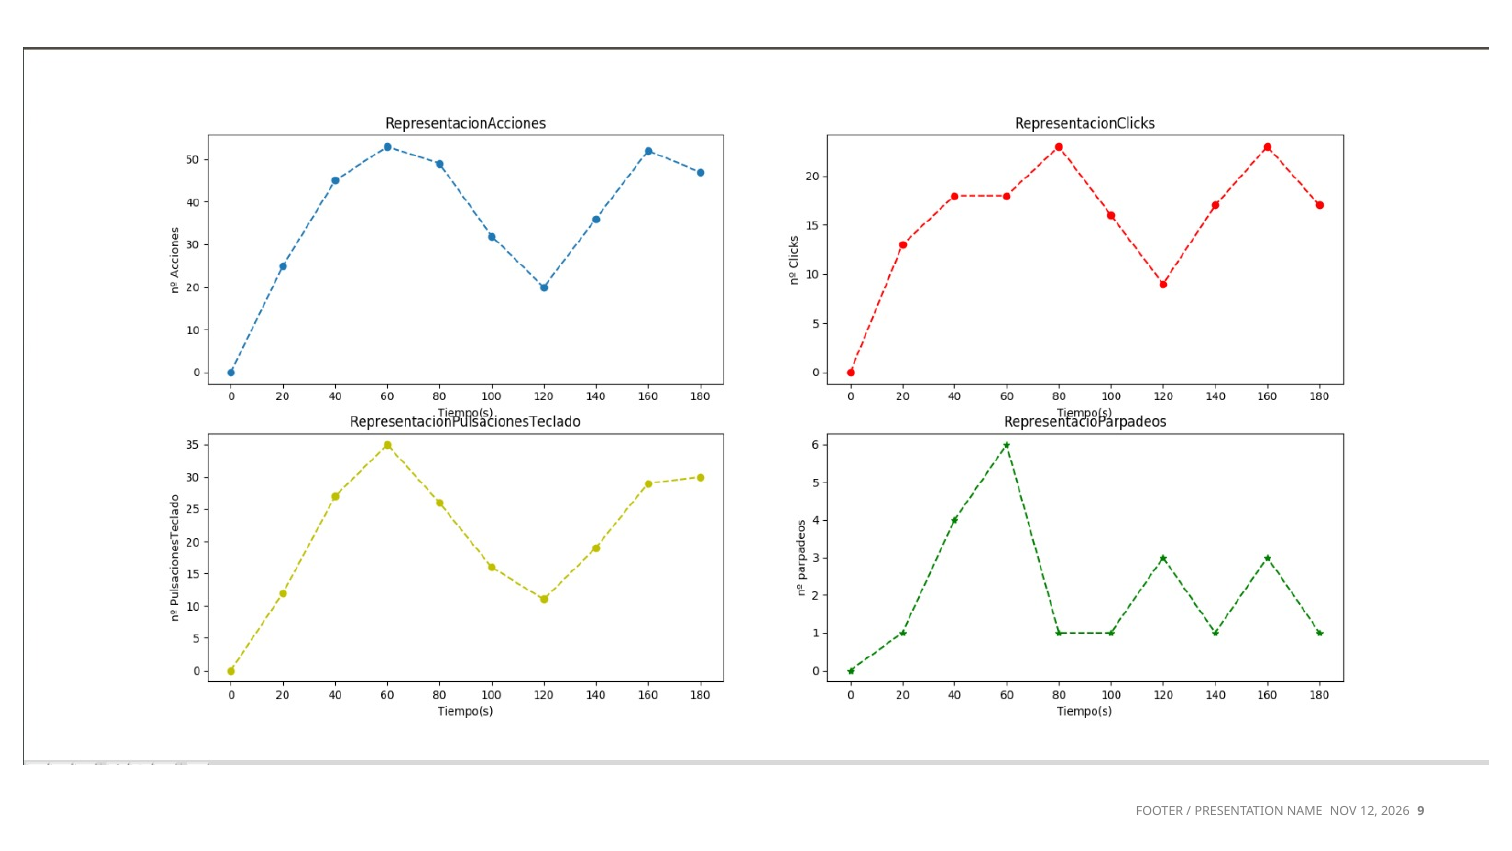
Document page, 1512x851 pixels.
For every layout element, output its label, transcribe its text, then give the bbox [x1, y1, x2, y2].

footer FOOTER / PRESENTATION NAME [661, 803, 1323, 851]
picture [22, 47, 1489, 765]
slide_number 9 [1417, 803, 1512, 851]
slide_number 24-Mar-19 [1323, 803, 1417, 851]
